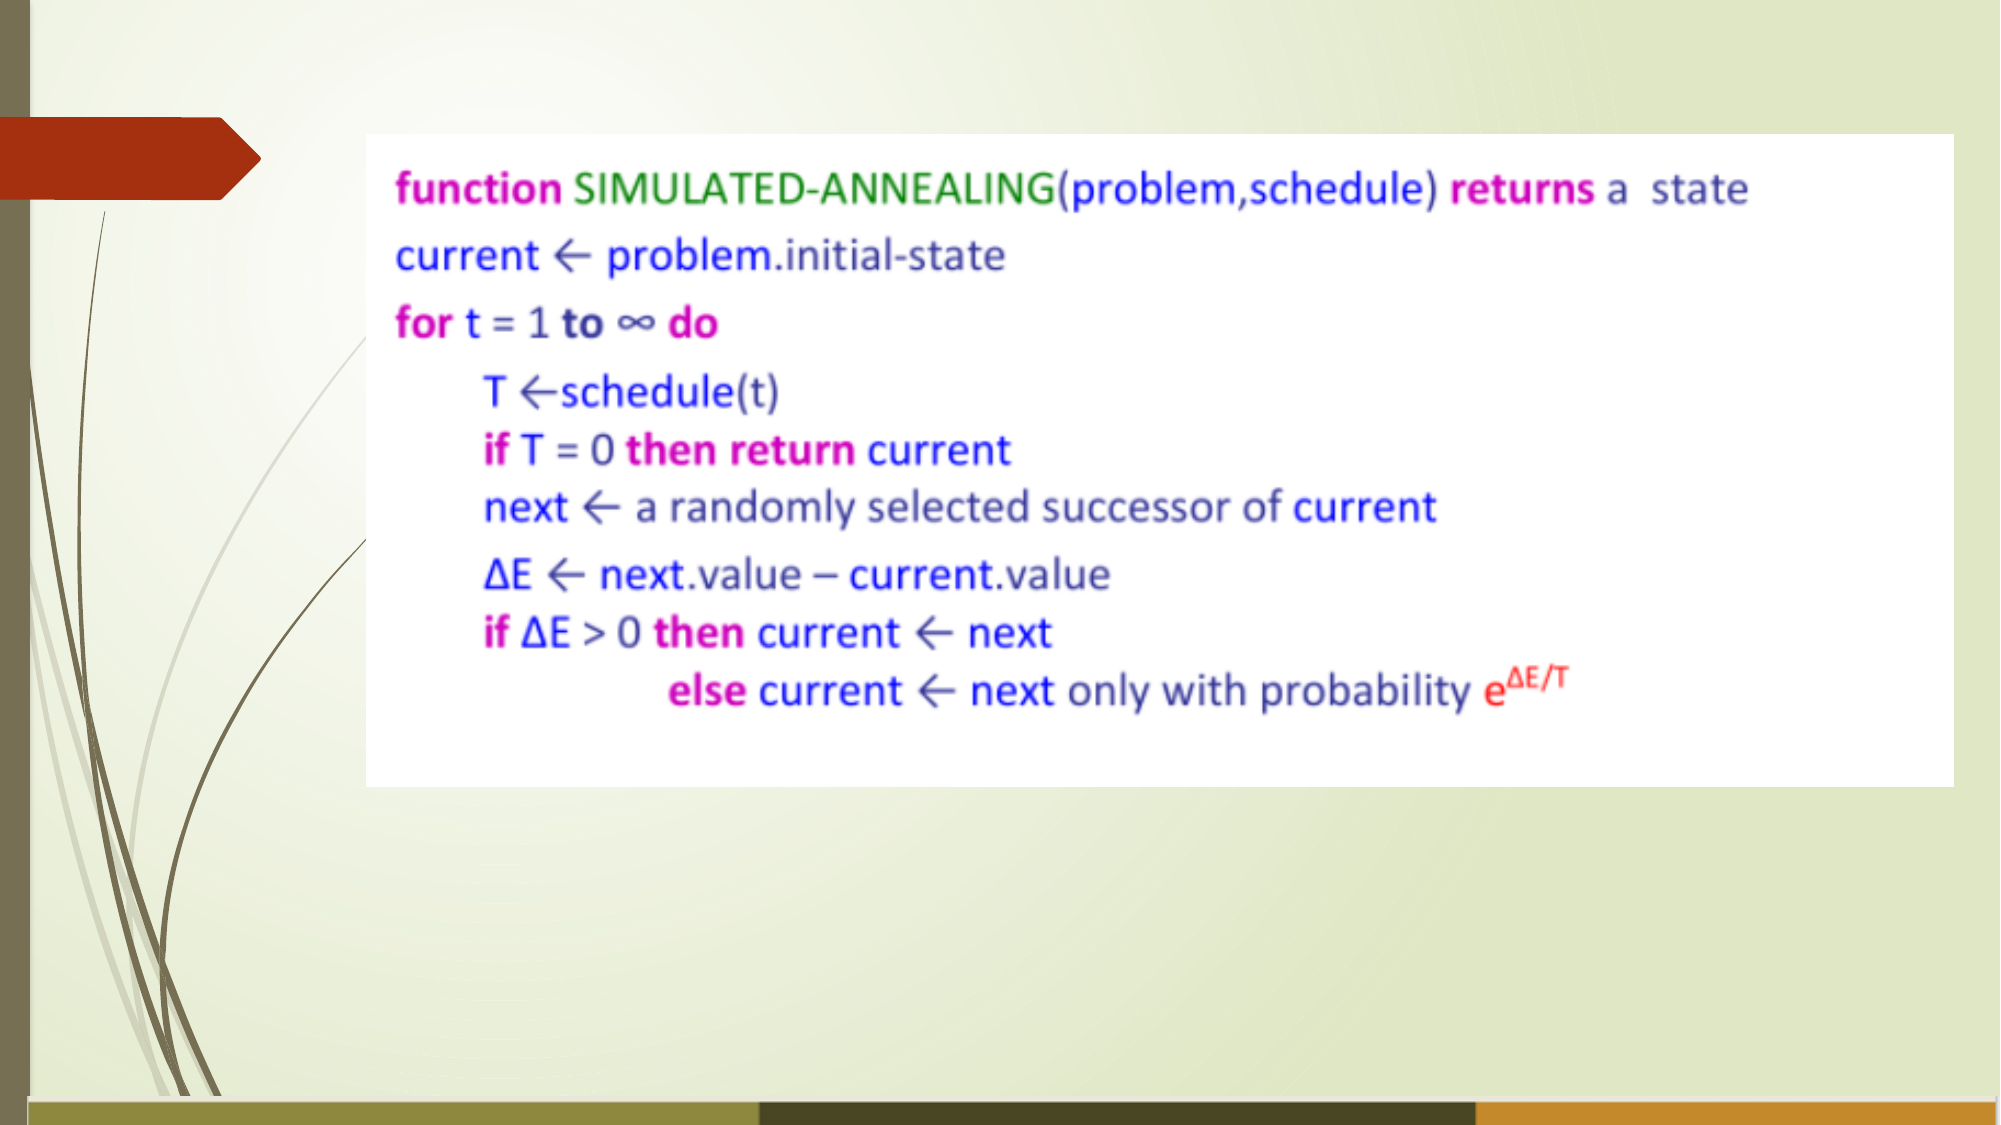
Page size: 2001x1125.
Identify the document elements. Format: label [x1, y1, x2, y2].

picture [365, 134, 1955, 787]
picture [27, 1096, 2000, 1125]
